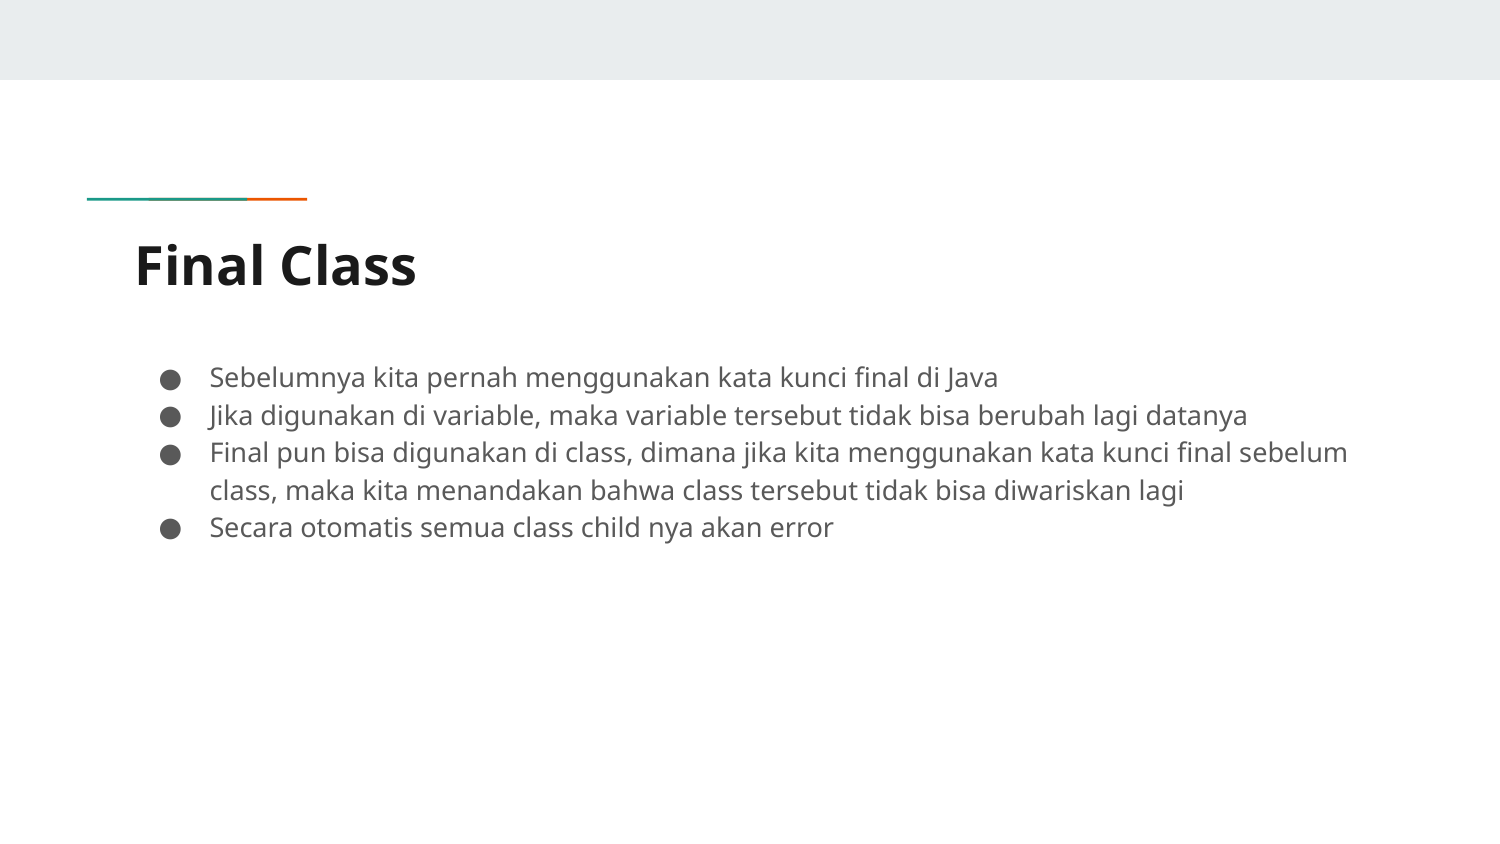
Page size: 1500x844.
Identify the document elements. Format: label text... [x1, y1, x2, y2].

title Final Class [119, 216, 1381, 305]
list Sebelumnya kita pernah menggunakan kata kunci final di Java Jika digunakan di variable, maka variable tersebut tidak bisa berubah lagi datanya Final pun bisa digunakan di class, dimana jika kita menggunakan kata kunci final sebelum class, maka kita menandakan bahwa class tersebut tidak bisa diwariskan lagi Secara otomatis semua class child nya akan error [119, 341, 1381, 712]
